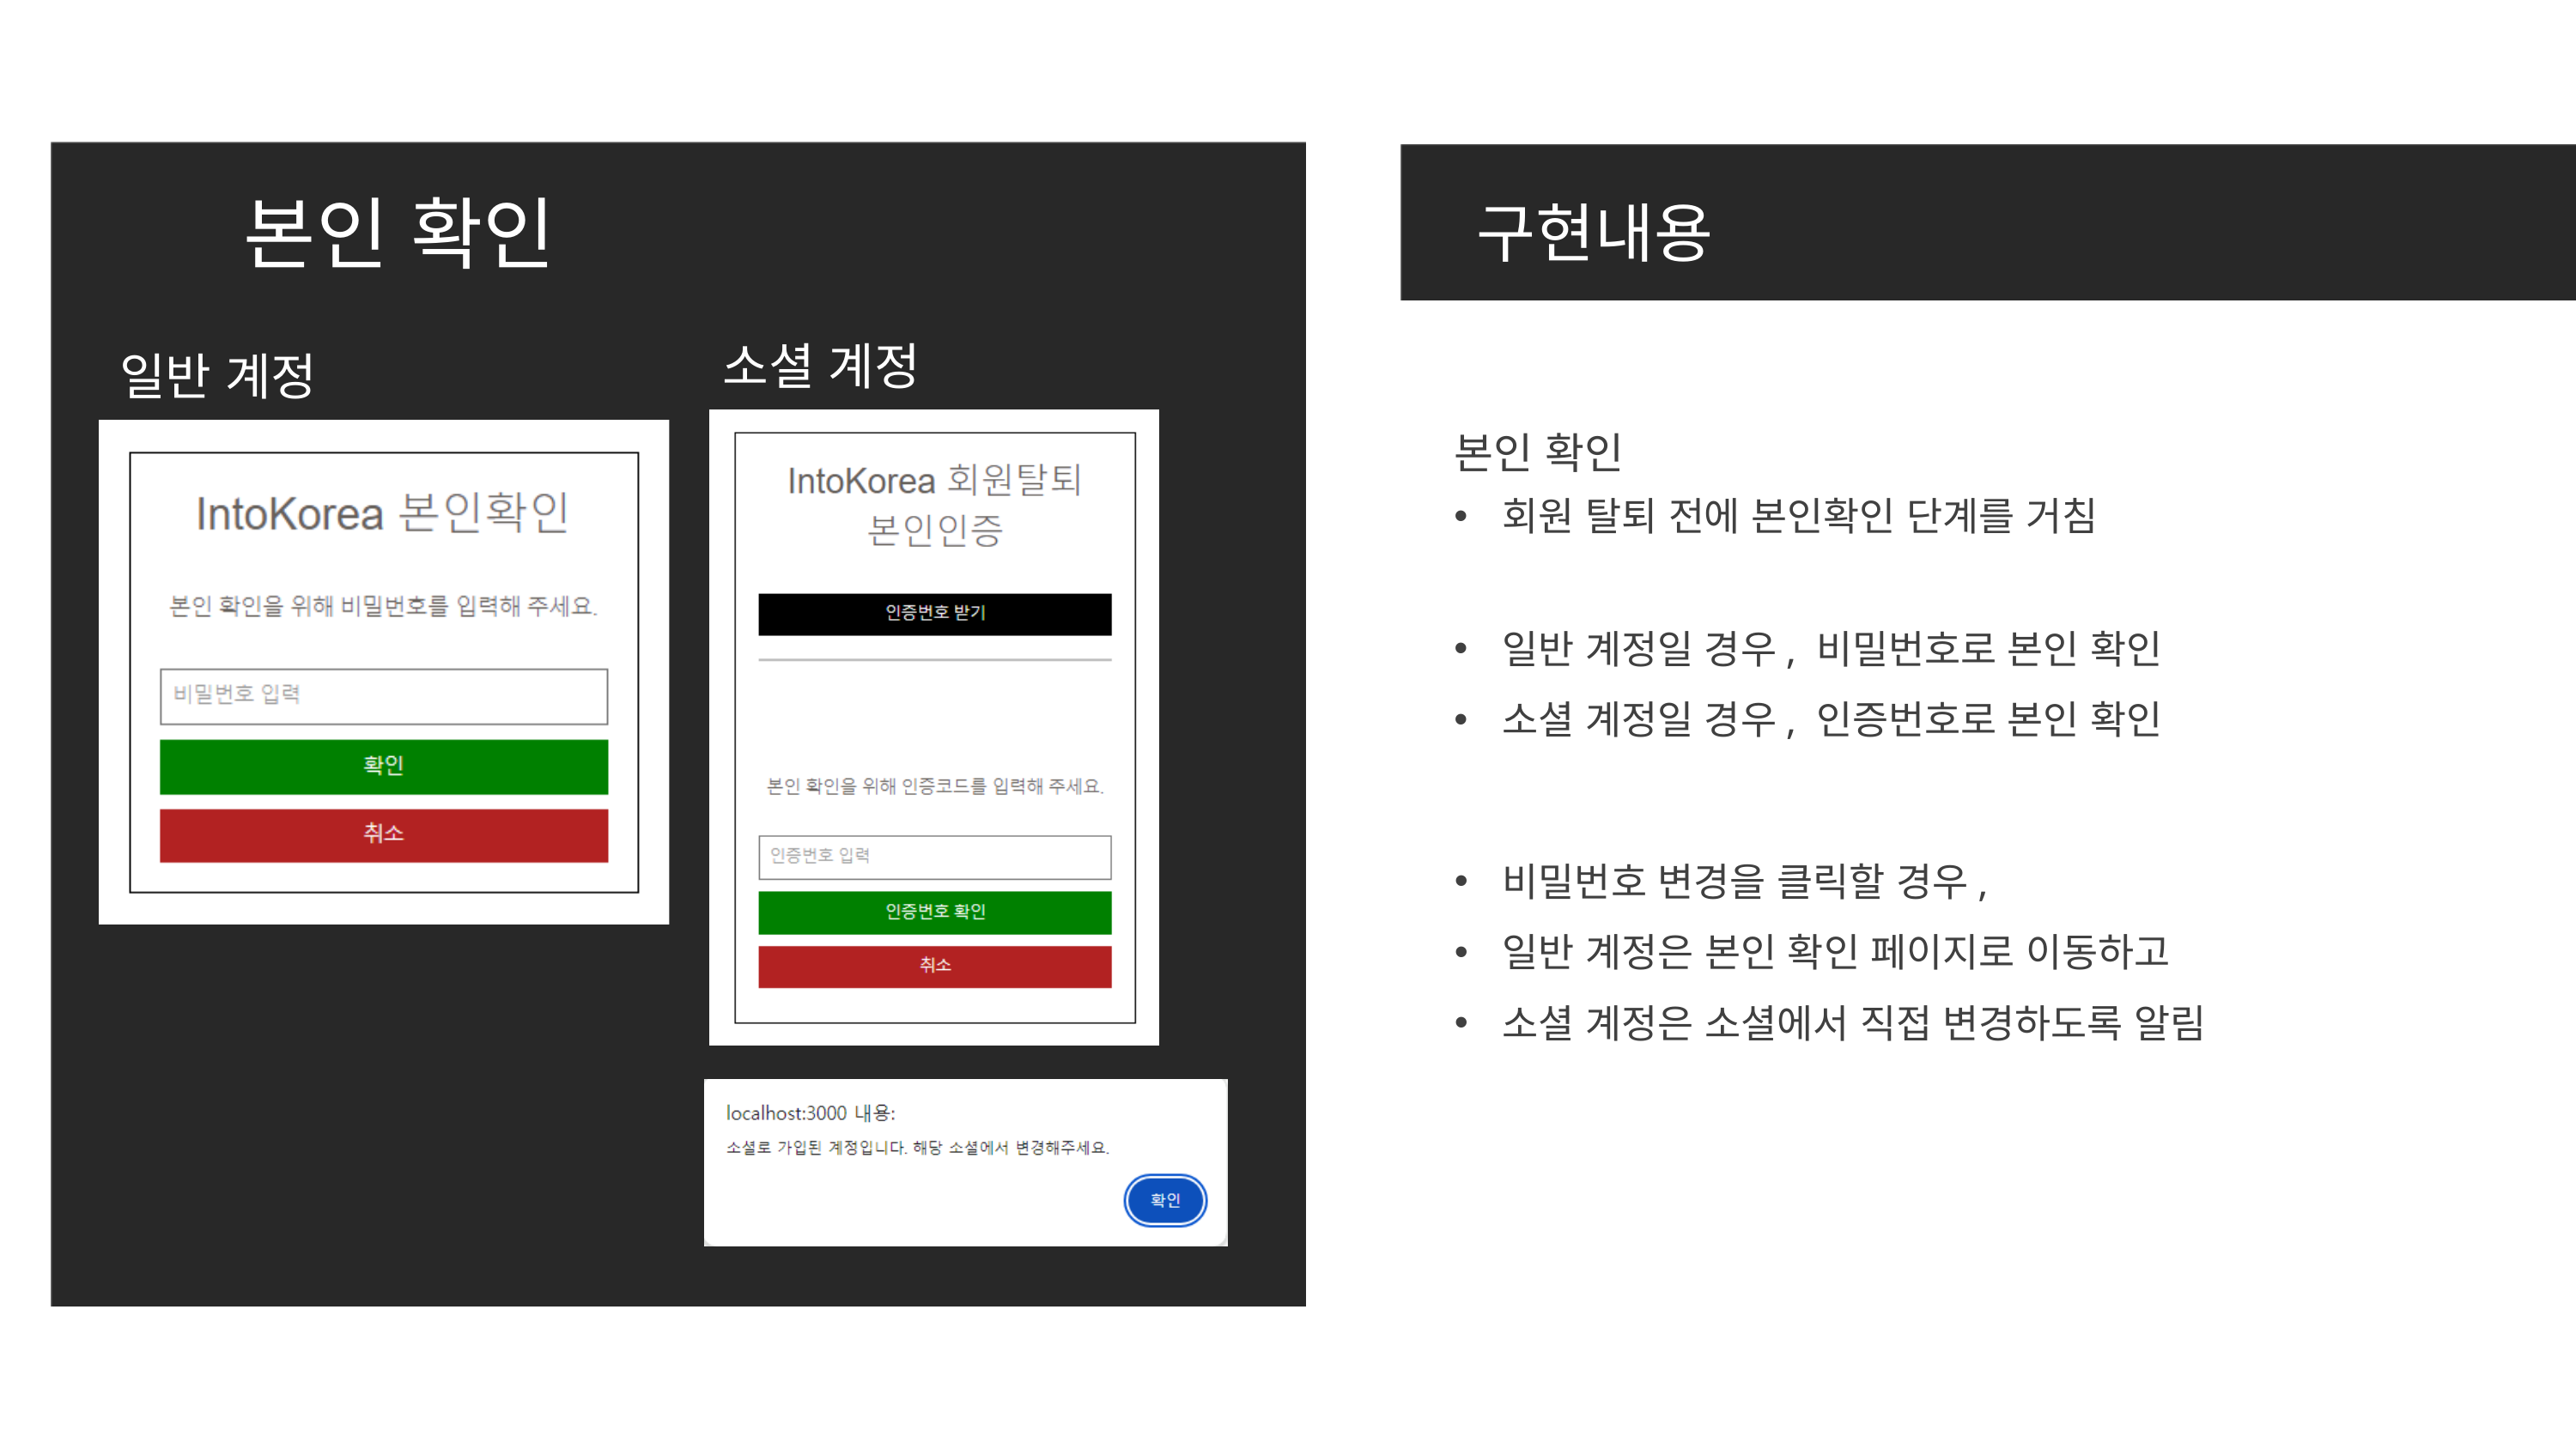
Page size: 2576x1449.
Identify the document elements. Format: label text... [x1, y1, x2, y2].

picture [51, 142, 1306, 1307]
picture [1400, 144, 2576, 301]
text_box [1441, 394, 2223, 541]
text_box 일반 계정일 경우, 비밀번호로 본인 확인 소셜 계정일 경우, 인증번호로 본인 확인 [1441, 594, 2223, 749]
text_box 비밀번호 변경을 클릭할 경우, 일반 계정은 본인 확인 페이지로 이동하고 소셜 계정은 소셜에서 직접 변경하도록 알림 [1442, 827, 2223, 1052]
